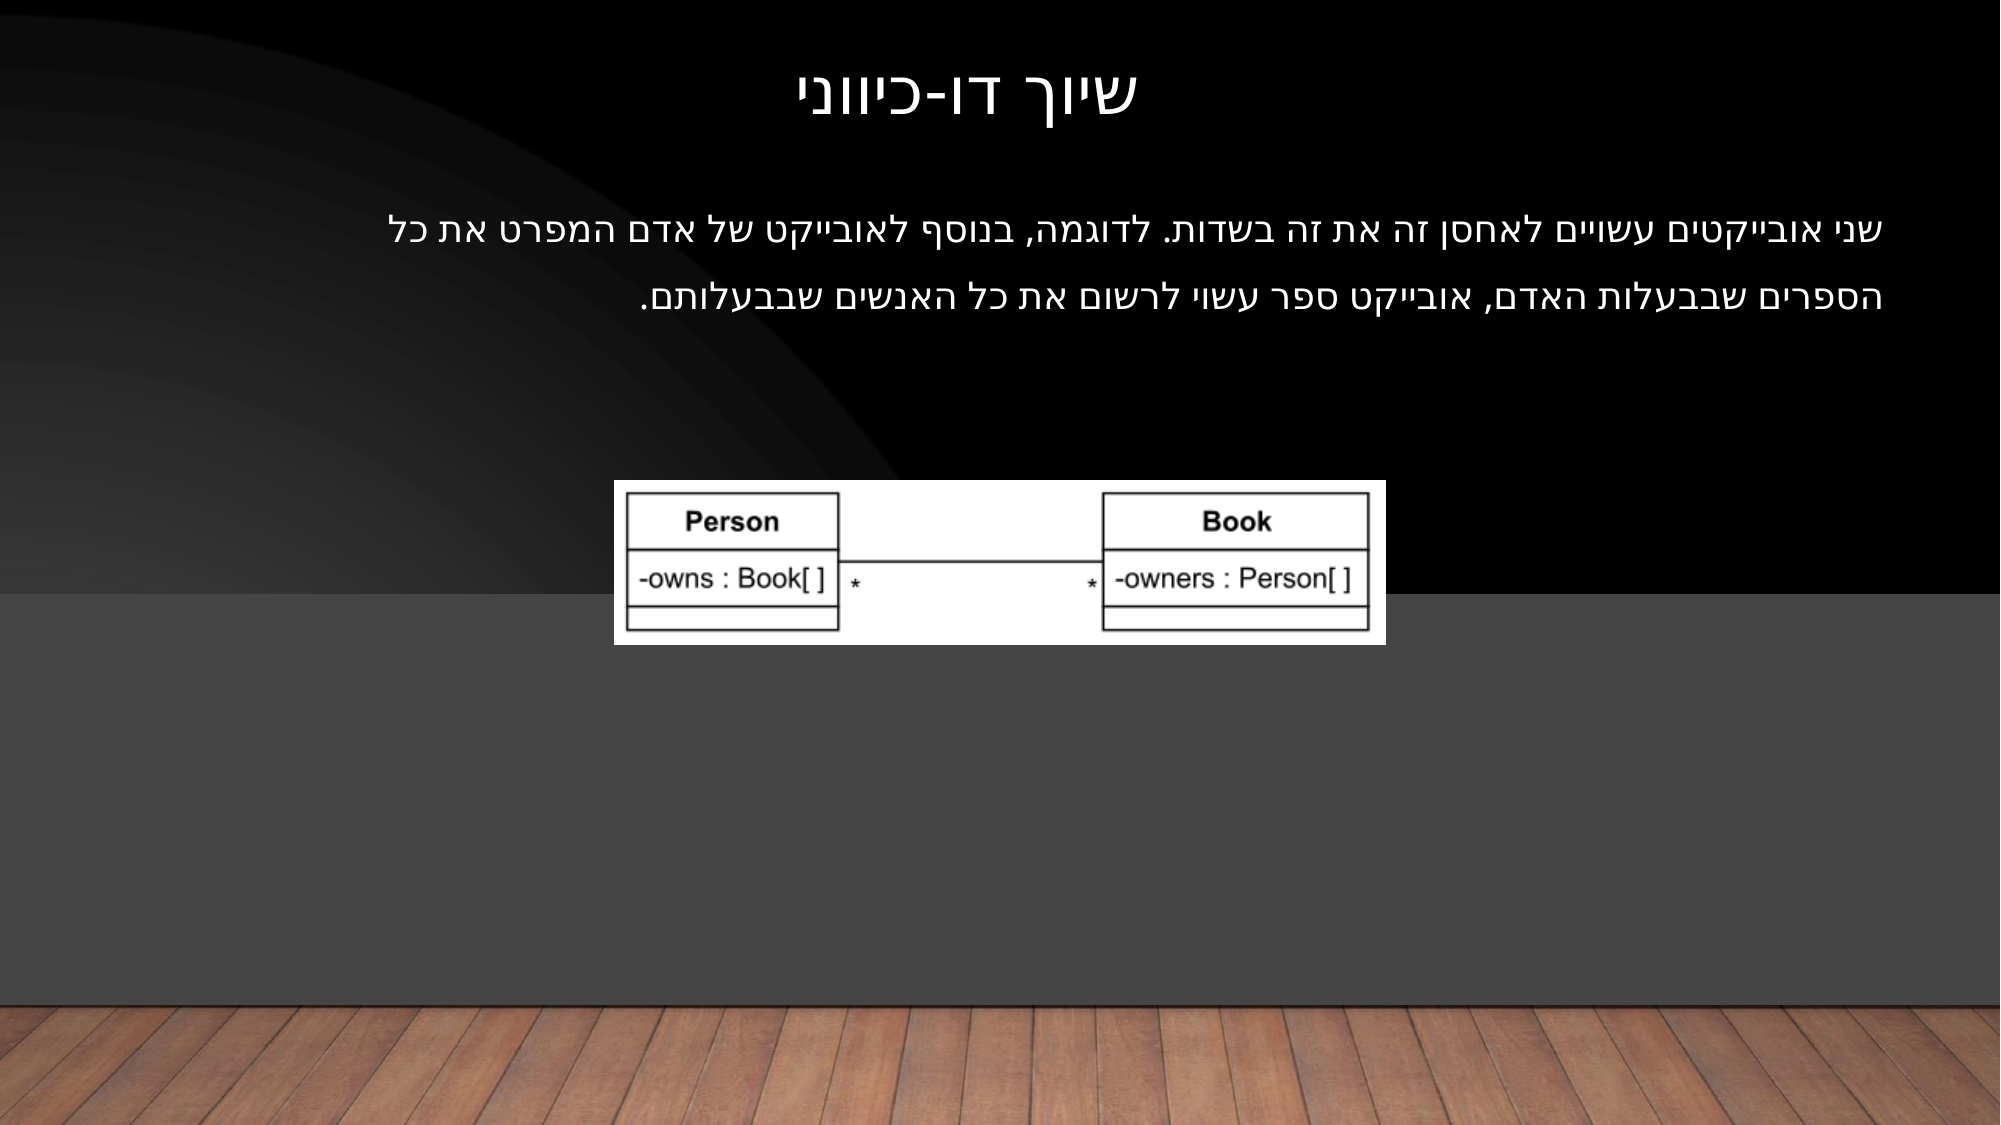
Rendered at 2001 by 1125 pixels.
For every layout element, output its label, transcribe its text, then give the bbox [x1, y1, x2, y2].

title שיוך דו-כיווני [795, 47, 1205, 129]
picture [0, 0, 2000, 1125]
text_box שני אובייקטים עשויים לאחסן זה את זה בשדות. לדוגמה, בנוסף לאובייקט של אדם המפרט את כל הספרים שבבעלות האדם, אובייקט ספר עשוי לרשום את כל האנשים שבבעלותם. [249, 174, 1900, 325]
